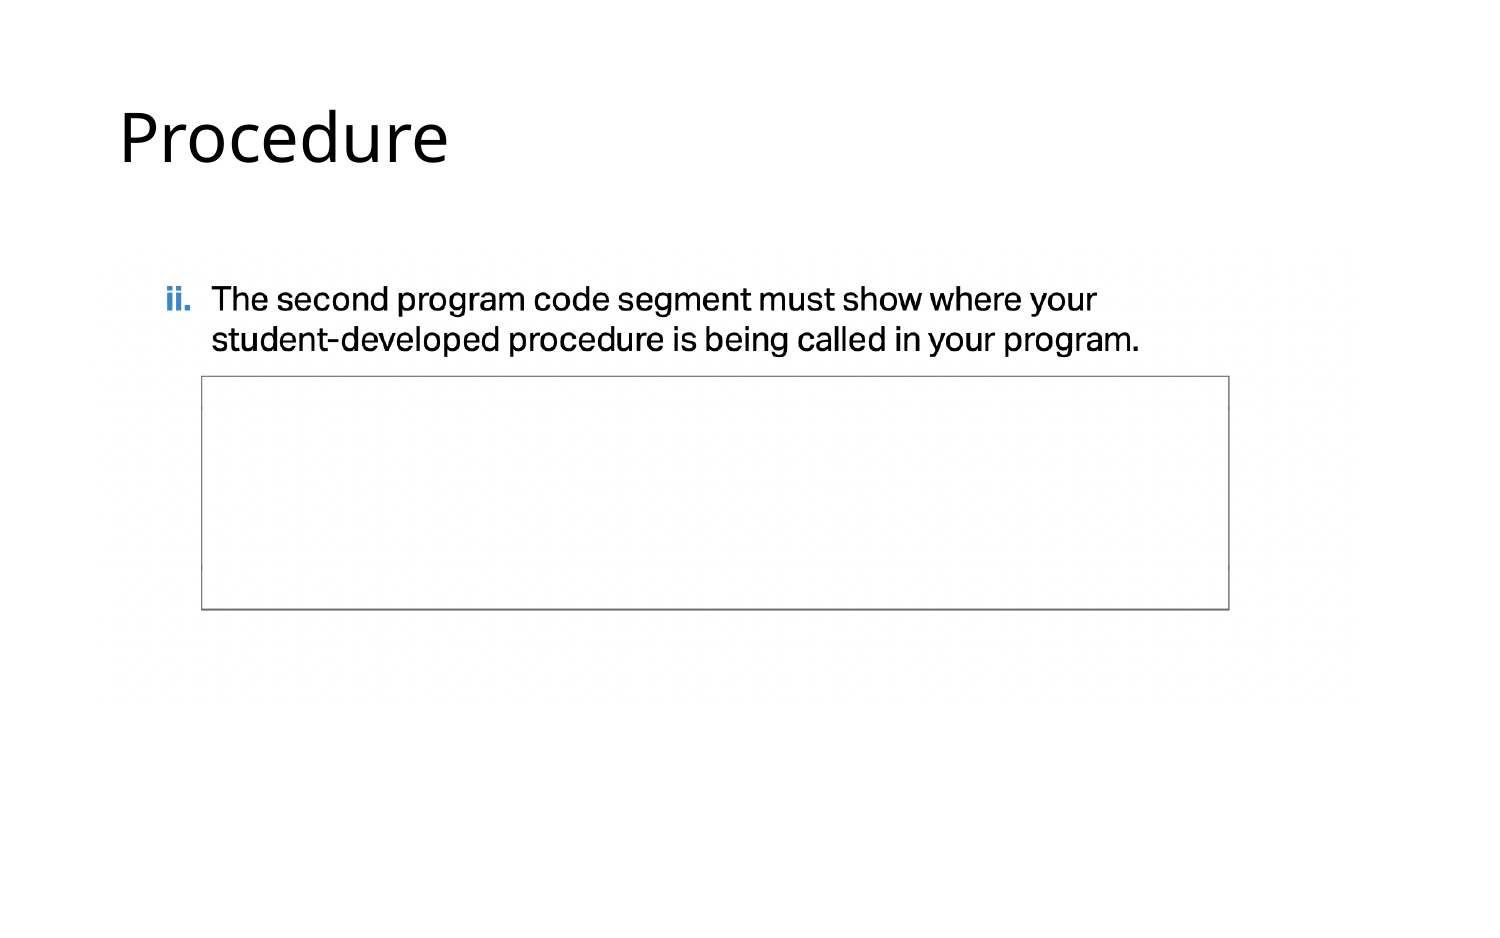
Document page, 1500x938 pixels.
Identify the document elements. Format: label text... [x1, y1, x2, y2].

title Procedure [103, 49, 1397, 232]
picture [90, 249, 1366, 704]
